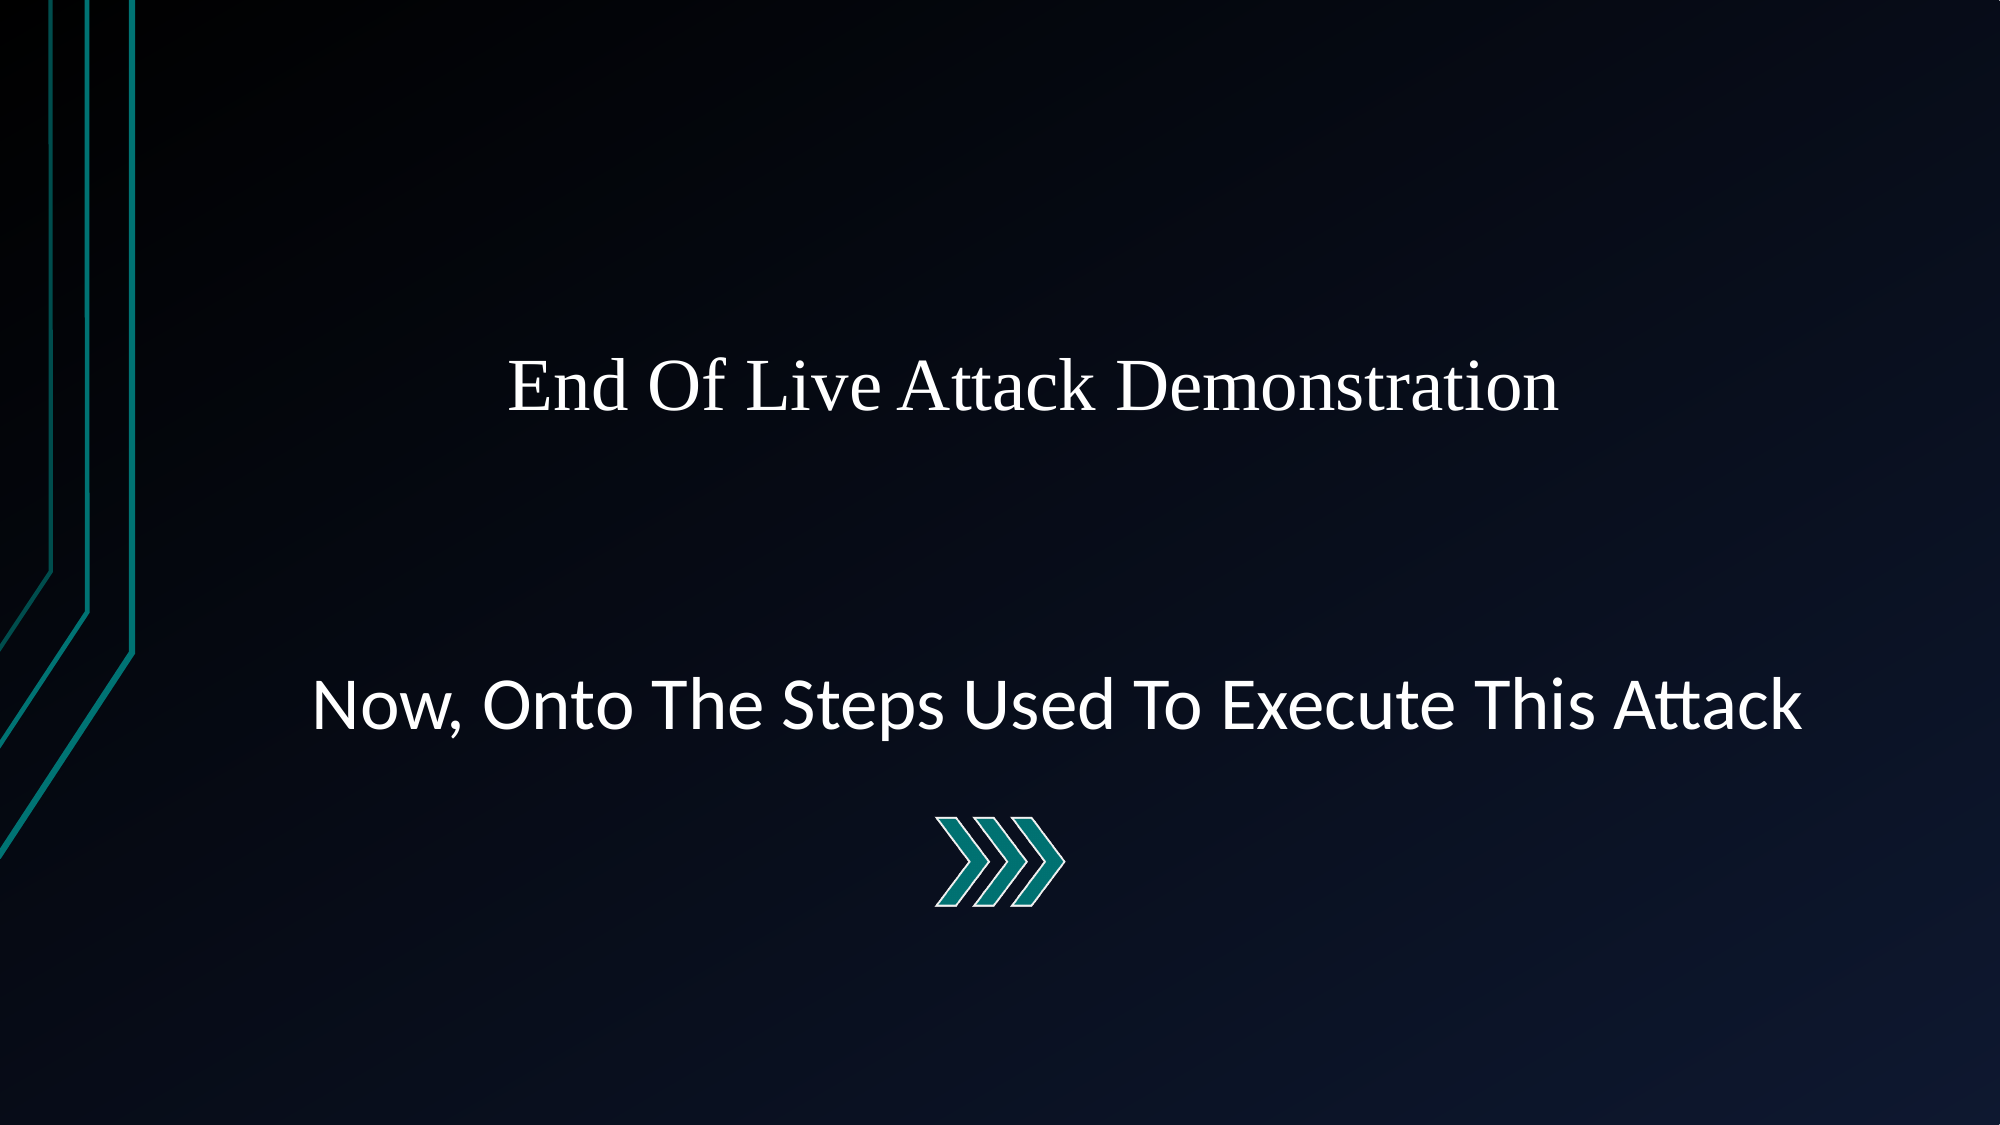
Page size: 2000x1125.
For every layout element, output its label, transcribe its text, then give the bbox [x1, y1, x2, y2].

text_box Now, Onto The Steps Used To Execute This Attack [208, 645, 1908, 846]
title End Of Live Attack Demonstration [184, 326, 1885, 528]
picture [924, 786, 1075, 938]
